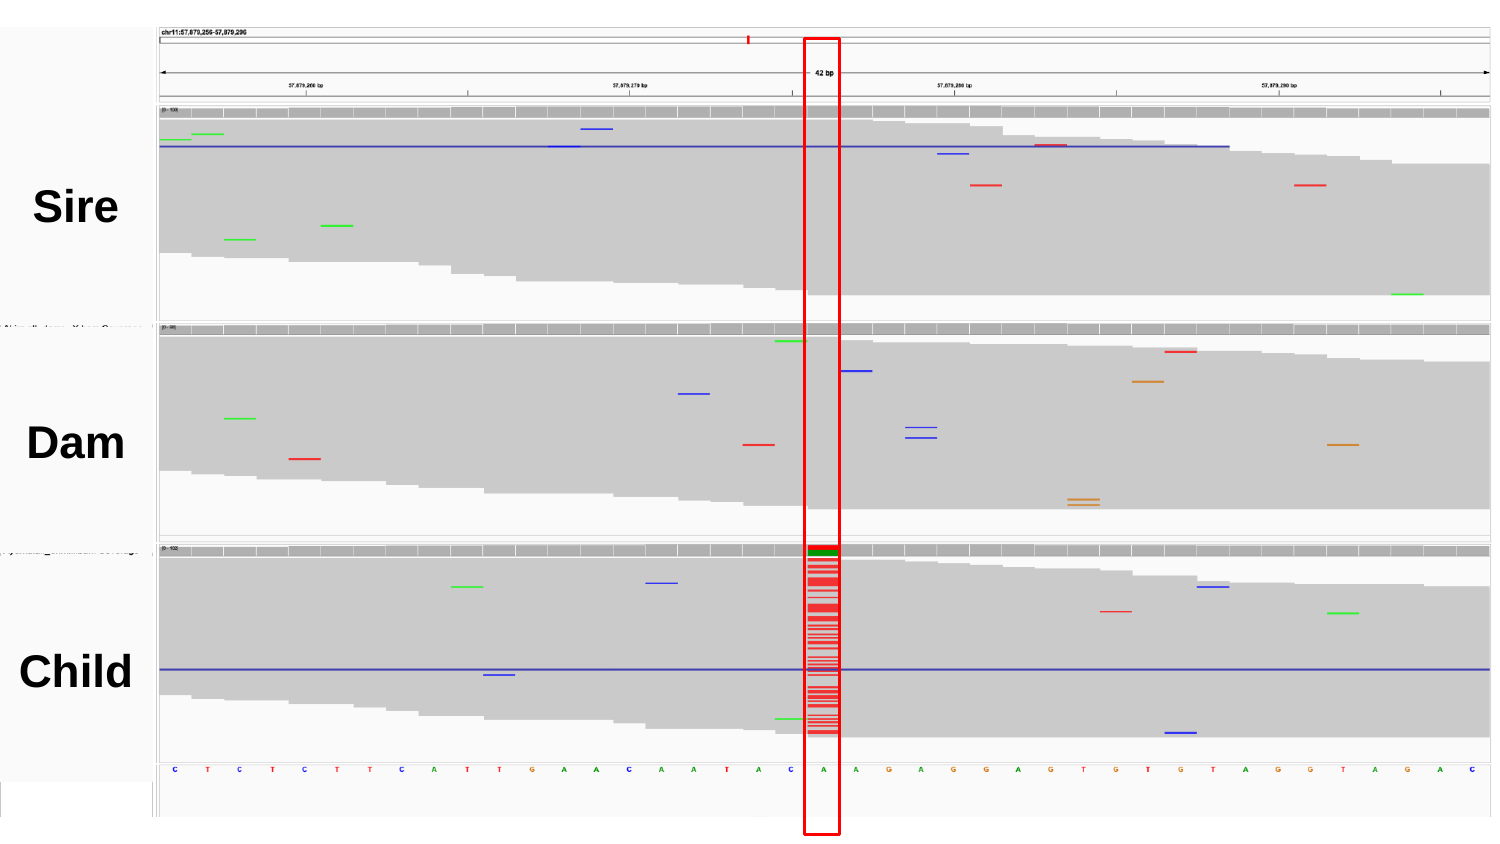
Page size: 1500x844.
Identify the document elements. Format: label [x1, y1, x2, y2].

text_box [804, 825, 840, 835]
picture [0, 26, 1500, 817]
